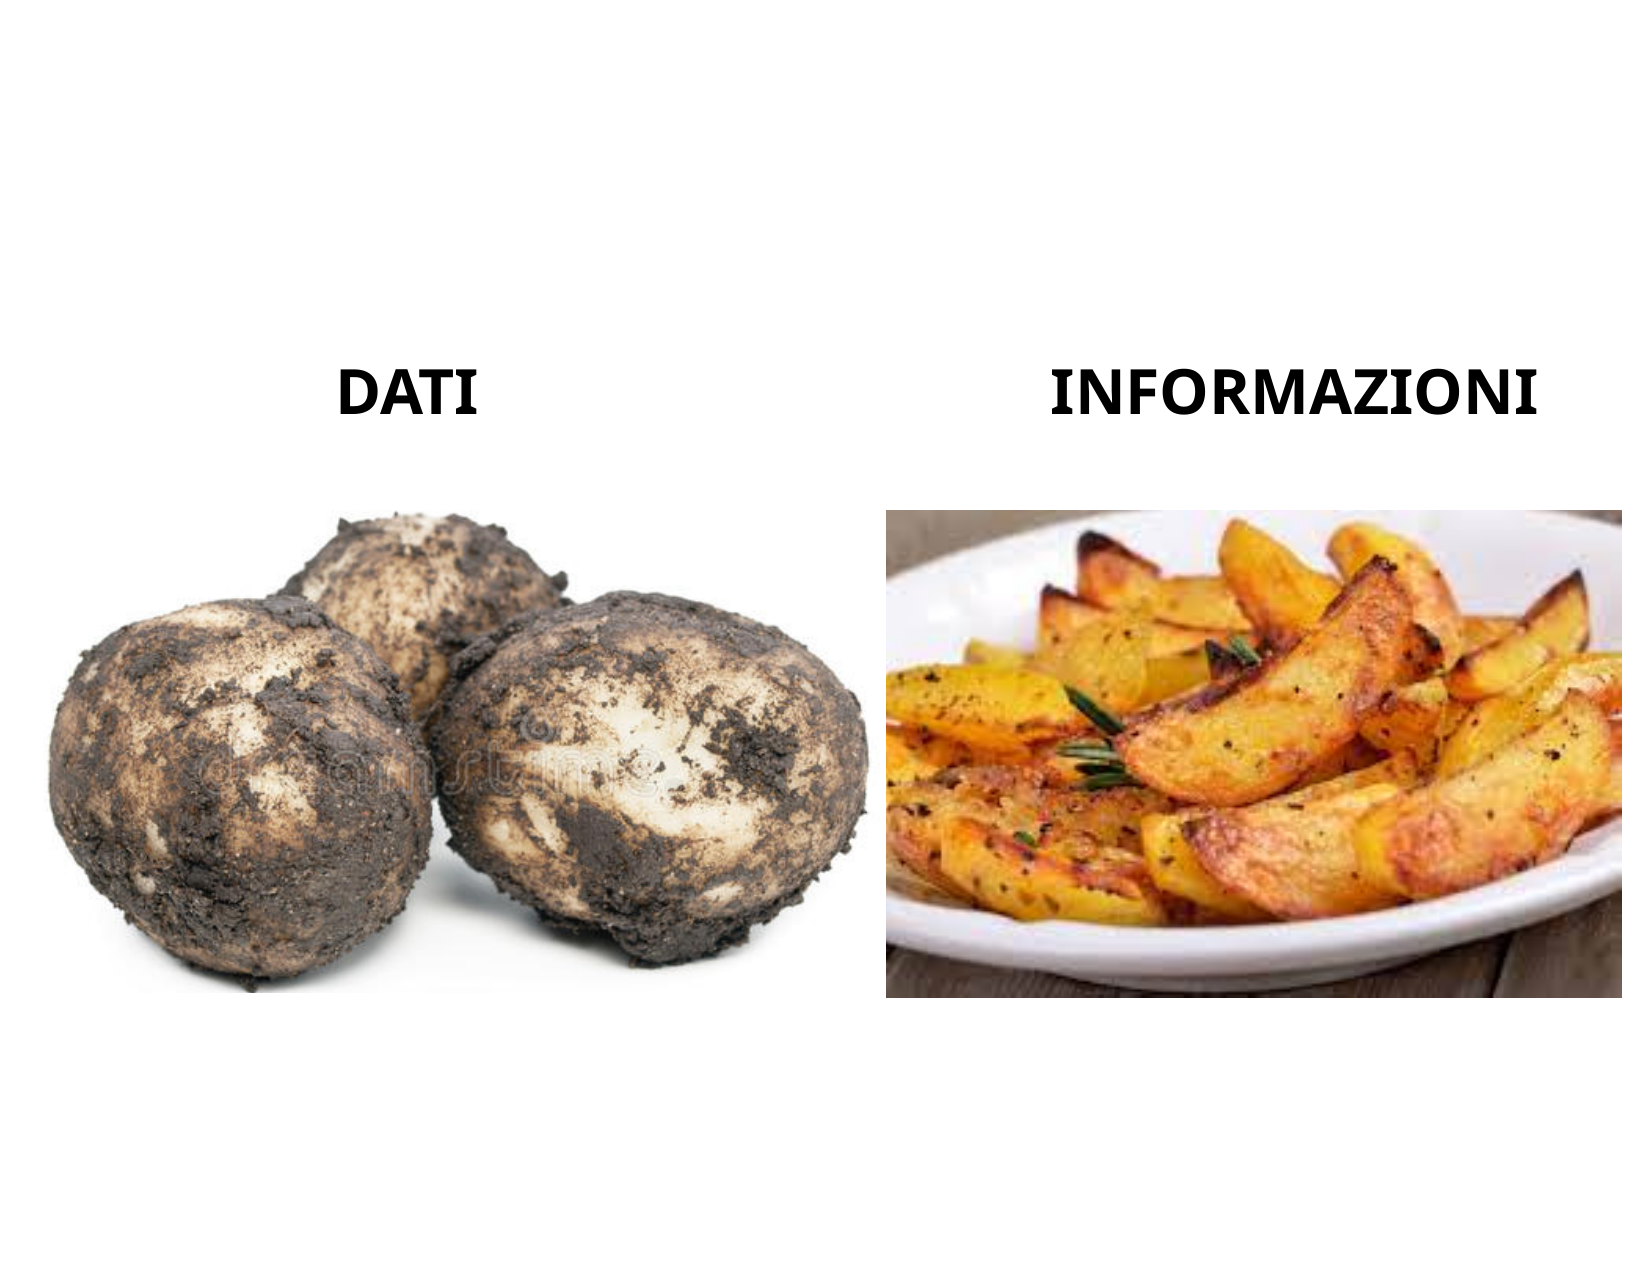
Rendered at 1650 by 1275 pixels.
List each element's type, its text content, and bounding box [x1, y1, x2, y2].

text_box INFORMAZIONI [999, 337, 1590, 432]
picture [43, 505, 1622, 999]
text_box DATI [112, 337, 702, 432]
